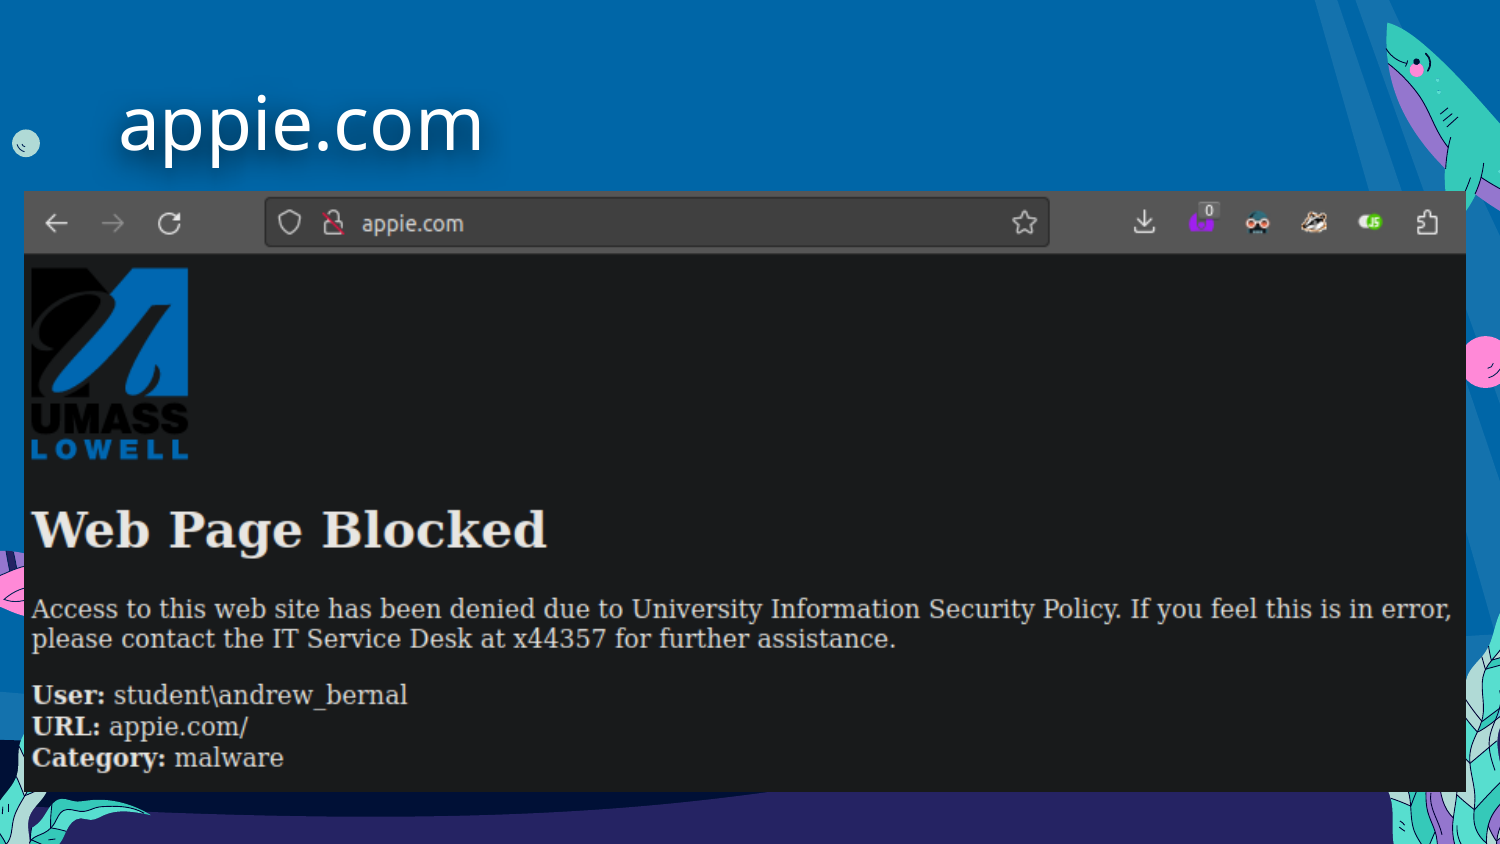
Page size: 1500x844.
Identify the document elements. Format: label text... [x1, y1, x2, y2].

picture [24, 191, 1466, 793]
title appie.com [118, 72, 1382, 167]
